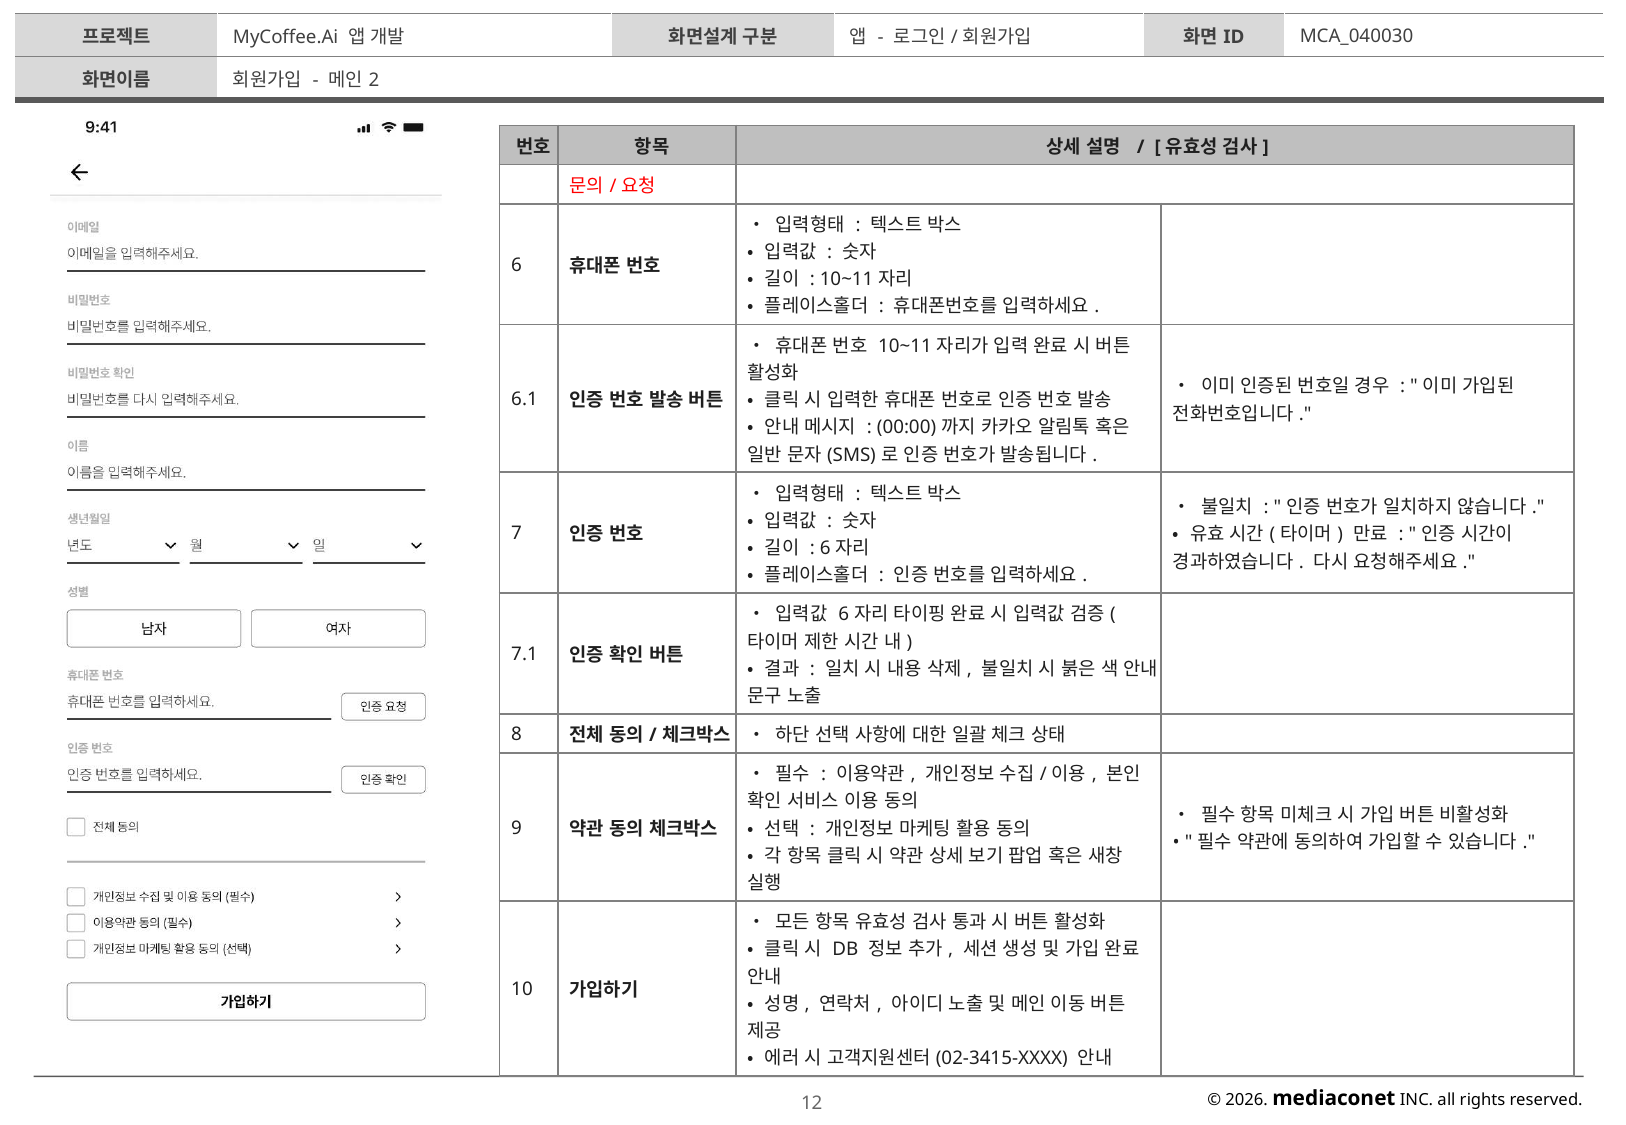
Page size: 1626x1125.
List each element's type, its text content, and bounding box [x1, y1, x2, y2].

table_header 프로젝트 [15, 14, 217, 56]
table_header 번호 [500, 126, 557, 164]
table_cell 7 [500, 473, 557, 592]
table_cell • 필수 항목 미체크 시 가입 버튼 비활성화 • "필수 약관에 동의하여 가입할 수 있습니다." [1162, 754, 1573, 900]
table_header 항목 [559, 126, 735, 164]
table_cell • 입력값 6자리 타이핑 완료 시 입력값 검증(타이머 제한 시간 내) • 결과 : 일치 시 내용 삭제, 불일치 시 붉은 색 안내 문구 노출 [737, 594, 1160, 713]
table_cell [500, 165, 557, 203]
table_cell • 필수 : 이용약관, 개인정보 수집/이용, 본인 확인 서비스 이용 동의 • 선택 : 개인정보 마케팅 활용 동의 • 각 항목 클릭 시 약관 상세 보기 팝업 혹은 새창 실행 [737, 754, 1160, 900]
table_cell • 입력형태 : 텍스트 박스 • 입력값 : 숫자 • 길이 : 10~11자리 • 플레이스홀더 : 휴대폰번호를 입력하세요. [737, 205, 1160, 324]
picture [50, 103, 442, 1046]
table_cell [737, 165, 1573, 203]
table_cell 인증 확인 버튼 [559, 594, 735, 713]
table_cell • 모든 항목 유효성 검사 통과 시 버튼 활성화 • 클릭 시 DB 정보 추가, 세션 생성 및 가입 완료 안내 • 성명, 연락처, 아이디 노출 및 메인 이동 버튼 제공 • 에러 시 고객지원센터(02-3415-XXXX) 안내 [737, 902, 1160, 1075]
table_cell 화면이름 [15, 57, 217, 97]
table_cell 6 [500, 205, 557, 324]
table_cell [1162, 715, 1573, 752]
table_cell • 이미 인증된 번호일 경우 : "이미 가입된 전화번호입니다." [1162, 325, 1573, 471]
table_cell 8 [500, 715, 557, 752]
table_cell • 휴대폰 번호 10~11자리가 입력 완료 시 버튼 활성화 • 클릭 시 입력한 휴대폰 번호로 인증 번호 발송 • 안내 메시지 : (00:00)까지 카카오 알림톡 혹은 일반 문자(SMS)로 인증 번호가 발송됩니다. [737, 325, 1160, 471]
table_cell 전체 동의/체크박스 [559, 715, 735, 752]
table_cell [1162, 594, 1573, 713]
table_cell 회원가입 - 메인2 [218, 57, 1603, 97]
table_cell 문의/요청 [559, 165, 735, 203]
table_cell 인증 번호 발송 버튼 [559, 325, 735, 471]
table_cell • 입력형태 : 텍스트 박스 • 입력값 : 숫자 • 길이 : 6자리 • 플레이스홀더 : 인증 번호를 입력하세요. [737, 473, 1160, 592]
table_header MyCoffee.Ai 앱 개발 [218, 14, 611, 56]
table_cell • 하단 선택 사항에 대한 일괄 체크 상태 [737, 715, 1160, 752]
table_cell 7.1 [500, 594, 557, 713]
table_header 화면ID [1144, 14, 1284, 56]
table_cell 가입하기 [559, 902, 735, 1075]
table_cell [1162, 902, 1573, 1075]
table_header 화면설계 구분 [612, 14, 834, 56]
table_header MCA_040030 [1285, 14, 1603, 56]
table_cell 약관 동의 체크박스 [559, 754, 735, 900]
table_cell 6.1 [500, 325, 557, 471]
table_header 상세 설명 / [유효성 검사] [737, 126, 1573, 164]
table_cell • 불일치 : "인증 번호가 일치하지 않습니다." • 유효 시간(타이머) 만료 : "인증 시간이 경과하였습니다. 다시 요청해주세요." [1162, 473, 1573, 592]
table_header 앱 - 로그인/회원가입 [835, 14, 1143, 56]
table_cell 9 [500, 754, 557, 900]
table_cell 10 [500, 902, 557, 1075]
table_cell 인증 번호 [559, 473, 735, 592]
table_cell [1162, 205, 1573, 324]
table_cell 휴대폰 번호 [559, 205, 735, 324]
